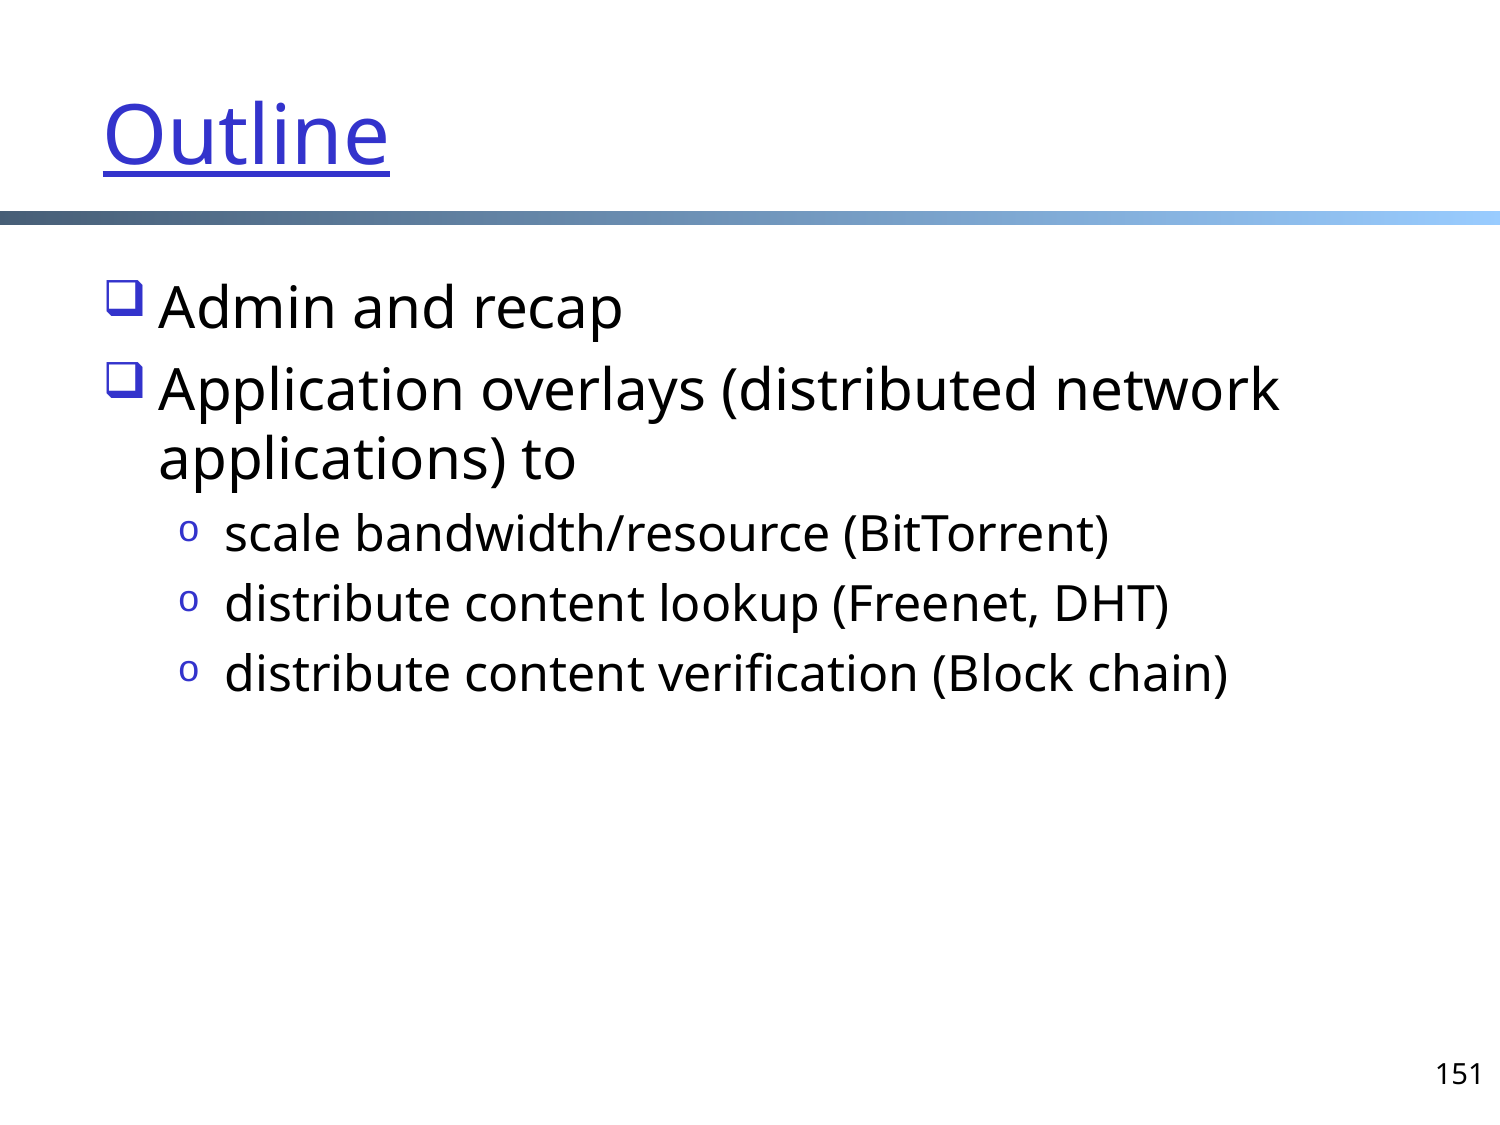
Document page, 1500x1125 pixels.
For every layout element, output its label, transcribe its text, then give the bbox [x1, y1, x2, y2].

slide_number 151 [850, 1047, 1500, 1123]
text_box [1424, 212, 1428, 224]
list Admin and recap Application overlays (distributed network applications) to scale bandwidth/resource (BitTorrent) distribute content lookup (Freenet, DHT) distribute content verification (Block chain) [87, 262, 1363, 1025]
title Outline [87, 37, 1363, 225]
